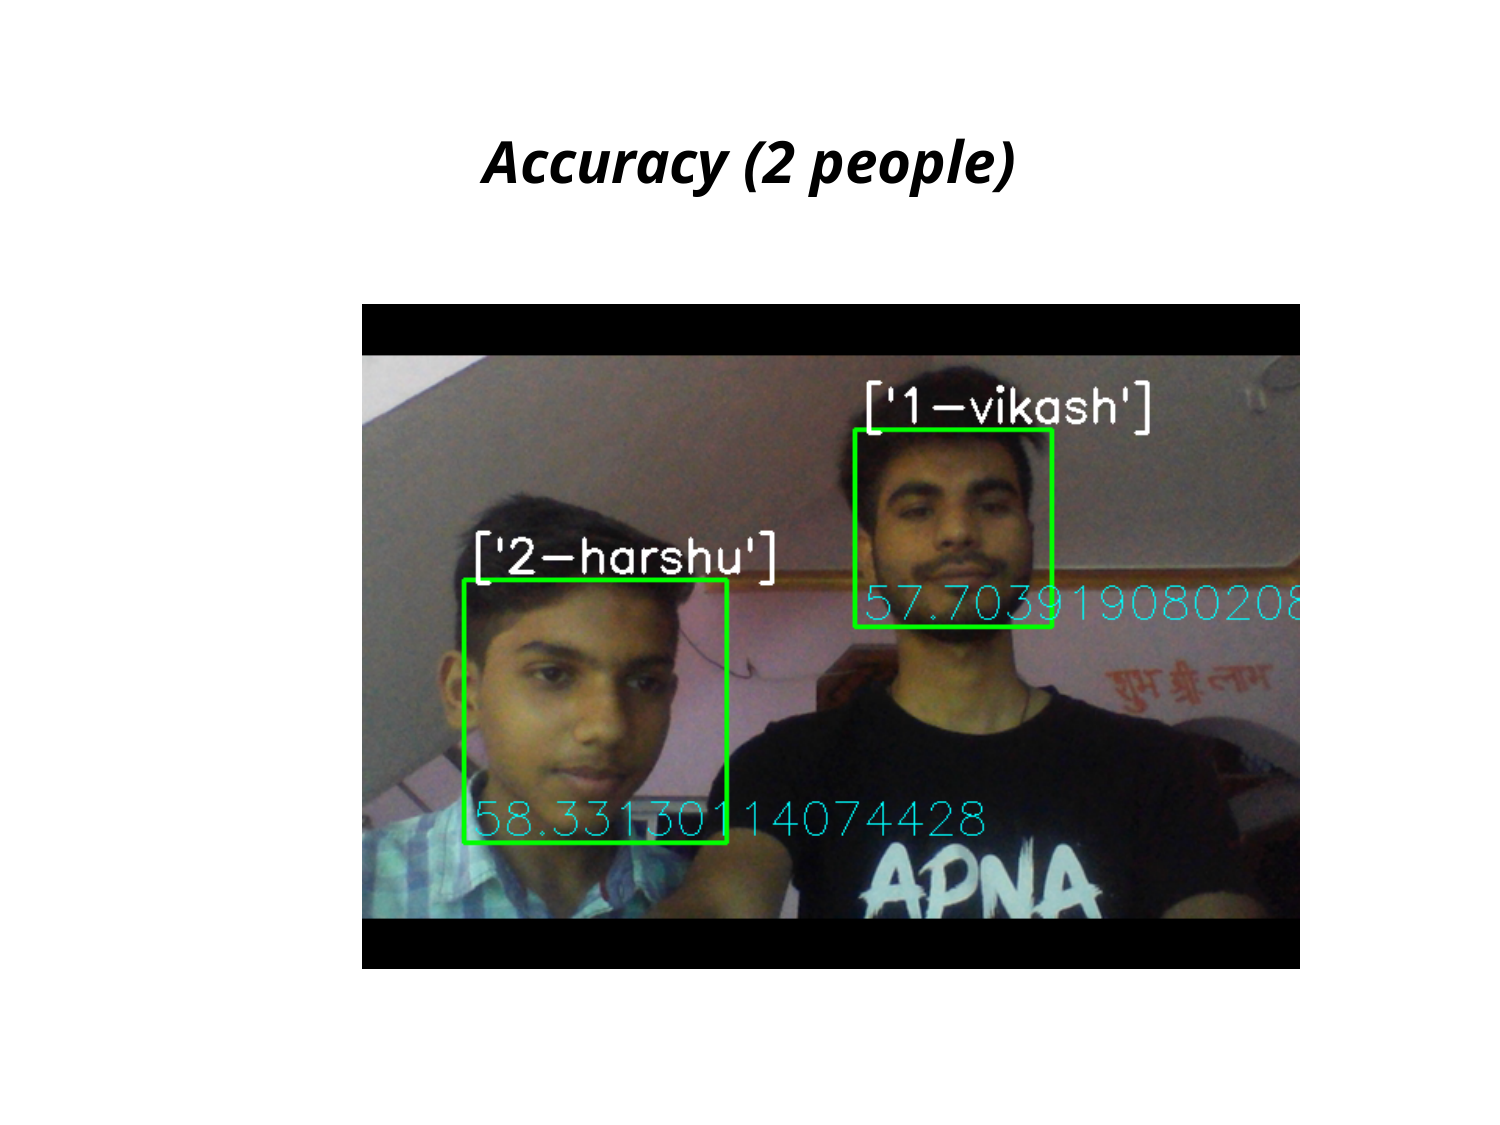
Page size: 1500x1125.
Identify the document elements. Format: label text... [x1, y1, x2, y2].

title Accuracy (2 people) [51, 97, 1449, 223]
picture [361, 304, 1300, 969]
